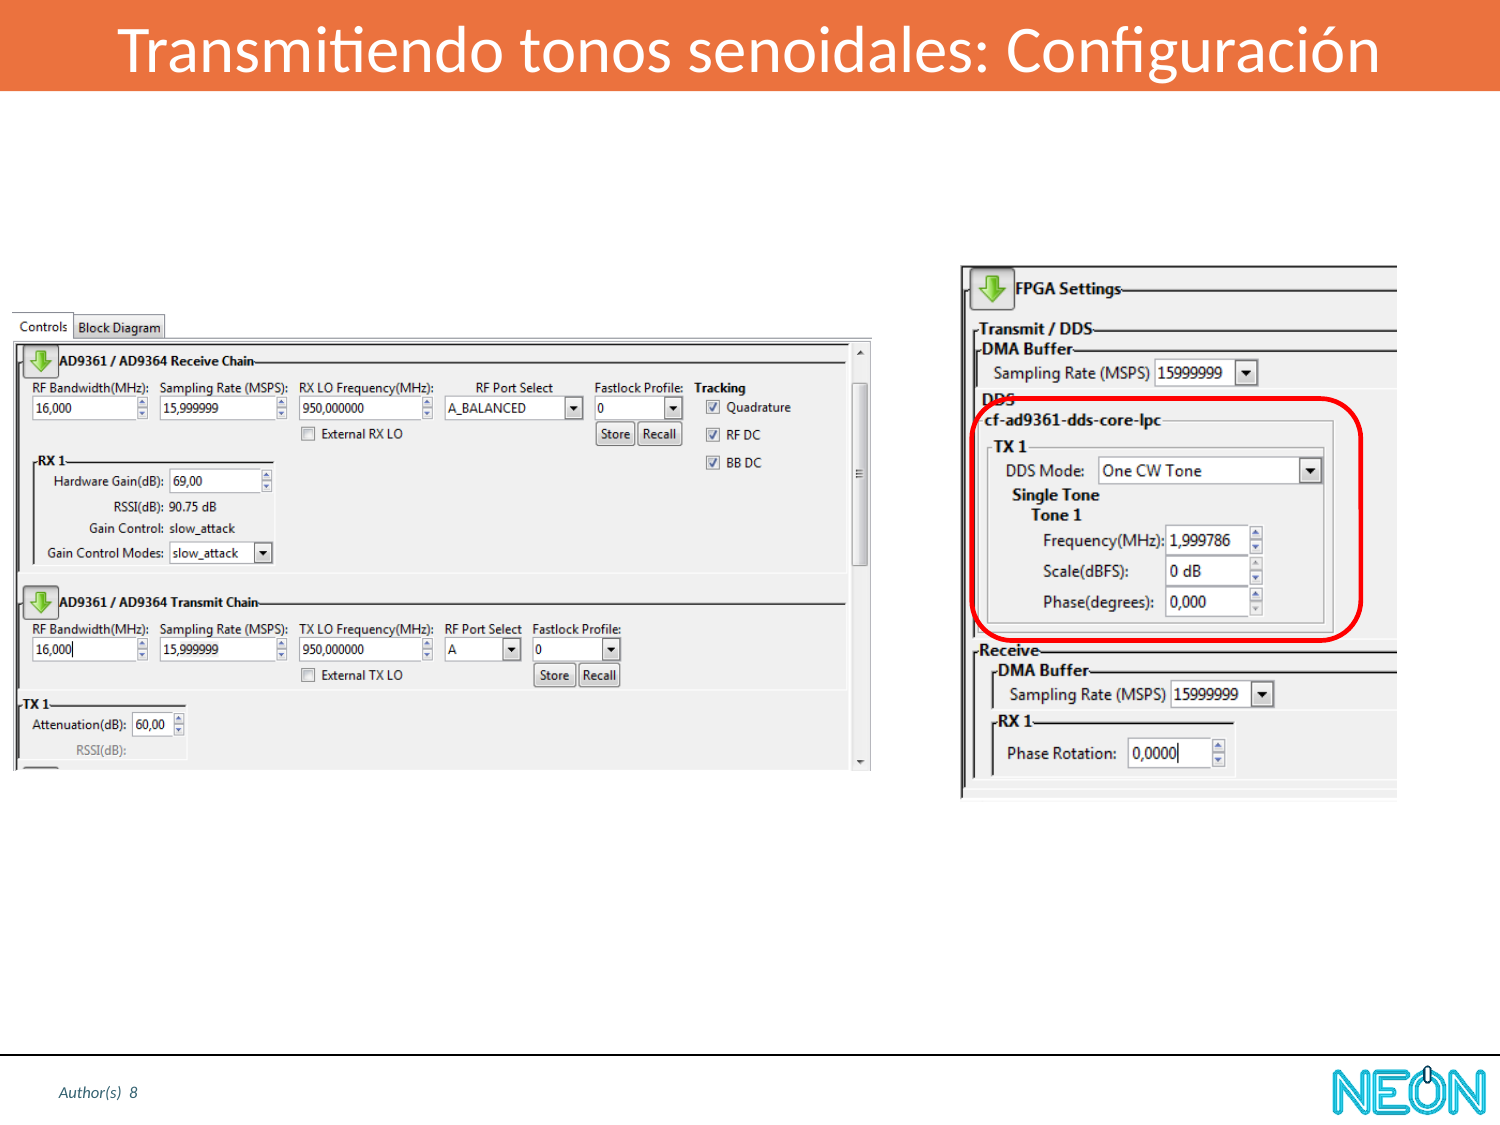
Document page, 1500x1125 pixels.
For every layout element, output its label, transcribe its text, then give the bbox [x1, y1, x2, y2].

title Transmitiendo tonos senoidales: Configuración [0, 0, 1500, 92]
picture [1318, 1059, 1500, 1125]
picture [959, 265, 1397, 802]
picture [12, 312, 873, 771]
